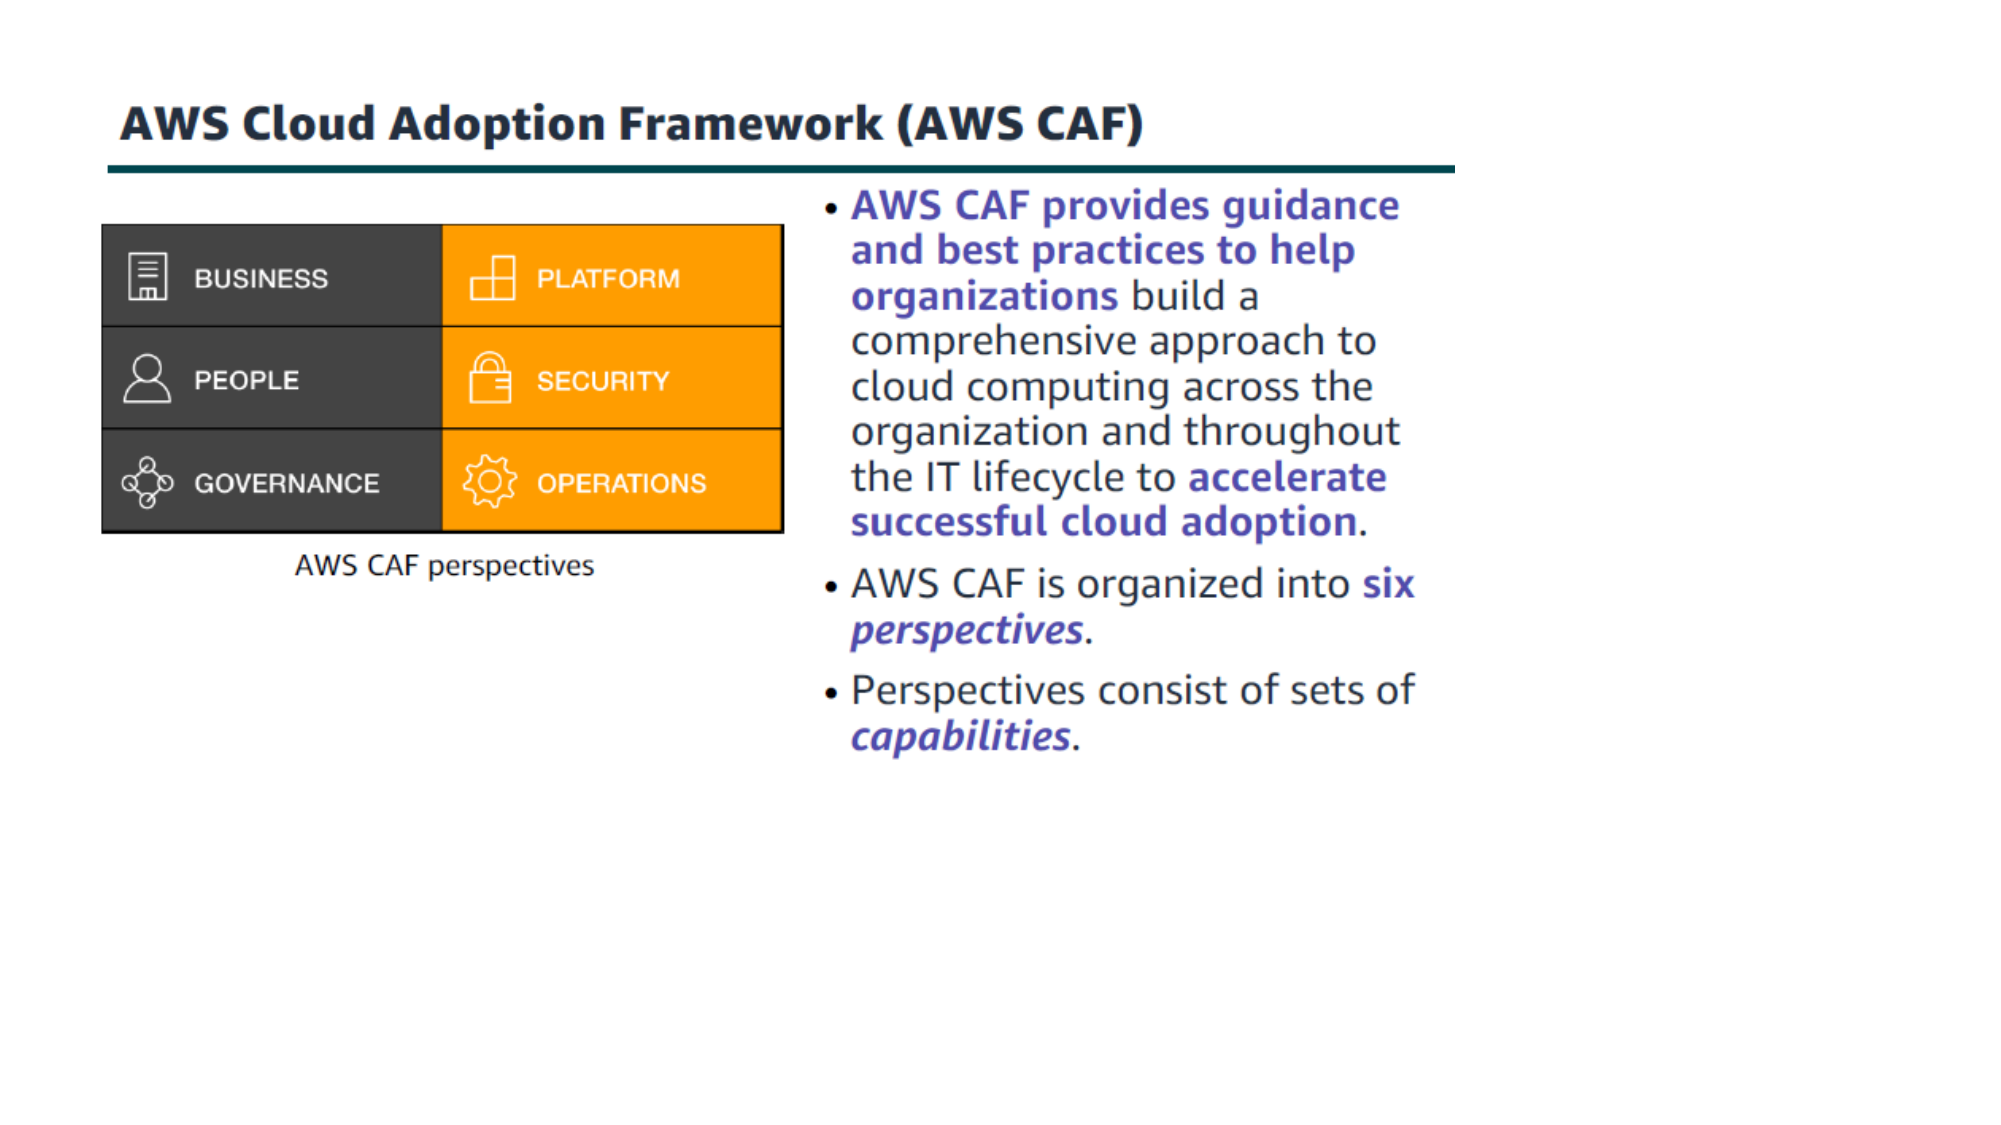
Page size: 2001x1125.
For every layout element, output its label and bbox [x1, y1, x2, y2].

picture [81, 85, 1456, 771]
